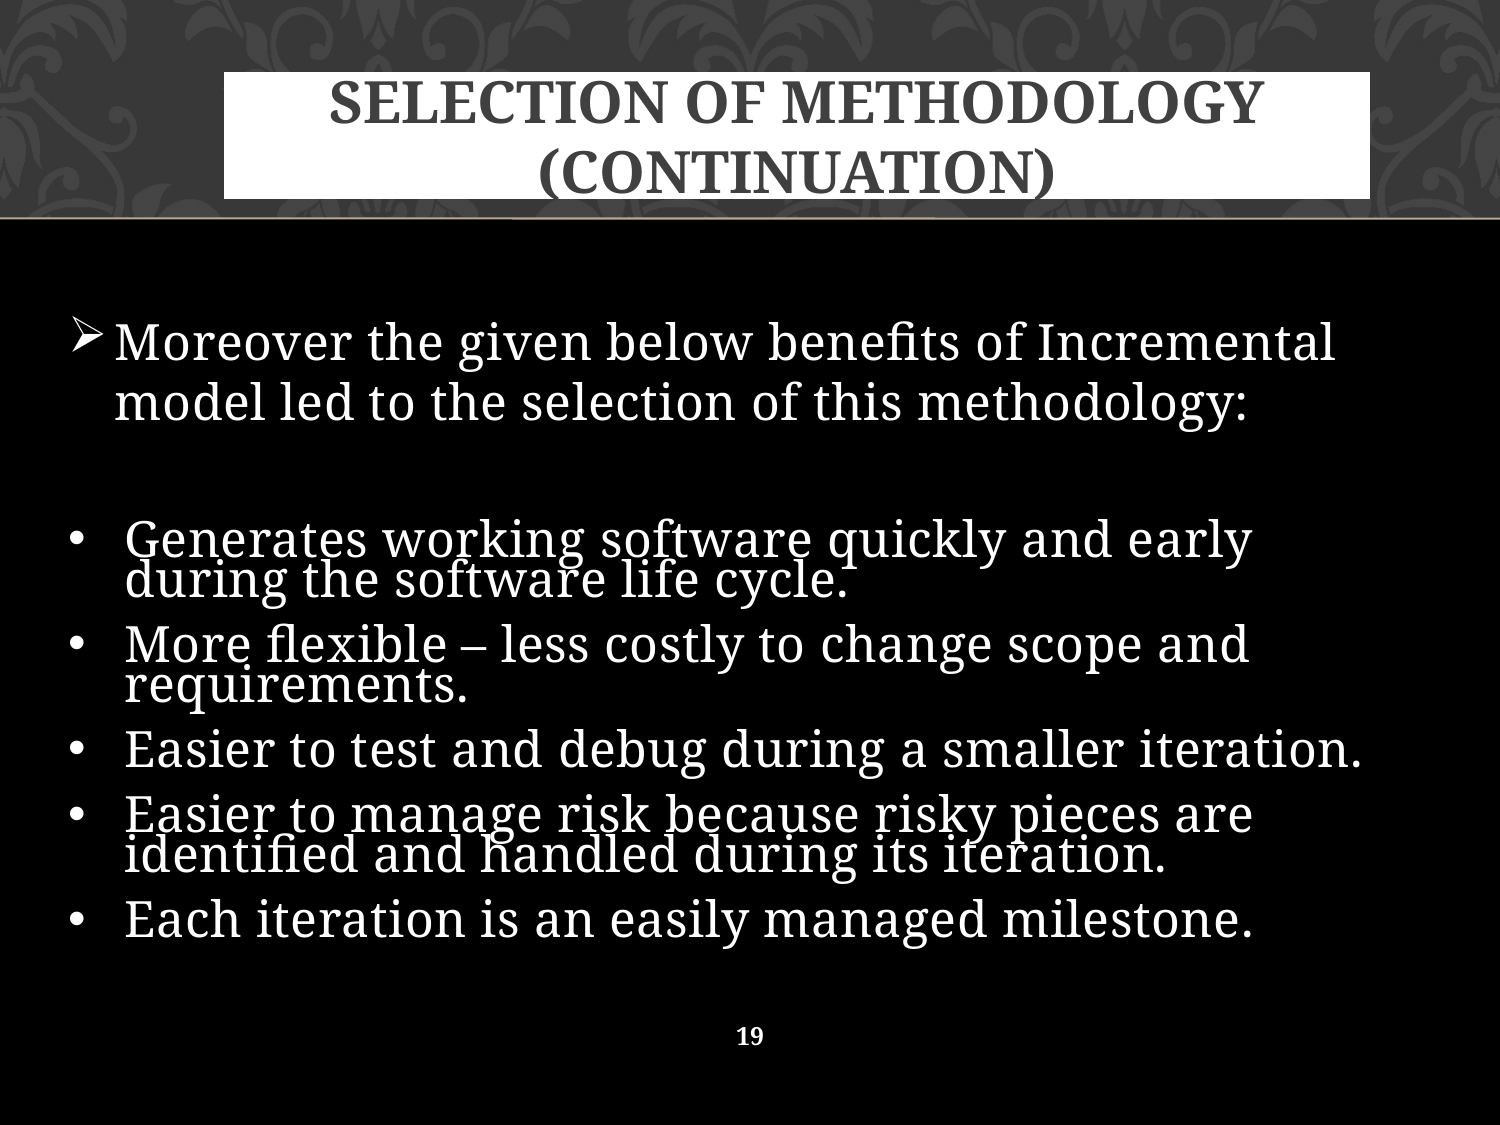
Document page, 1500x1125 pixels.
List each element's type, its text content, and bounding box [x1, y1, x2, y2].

list Moreover the given below benefits of Incremental model led to the selection of this methodology: Generates working software quickly and early during the software life cycle. More flexible – less costly to change scope and requirements. Easier to test and debug during a smaller iteration. Easier to manage risk because risky pieces are identified and handled during its iteration. Each iteration is an easily managed milestone. [53, 302, 1404, 972]
slide_number 19 [662, 1012, 838, 1063]
title Selection of Methodology (Continuation) [224, 72, 1370, 199]
